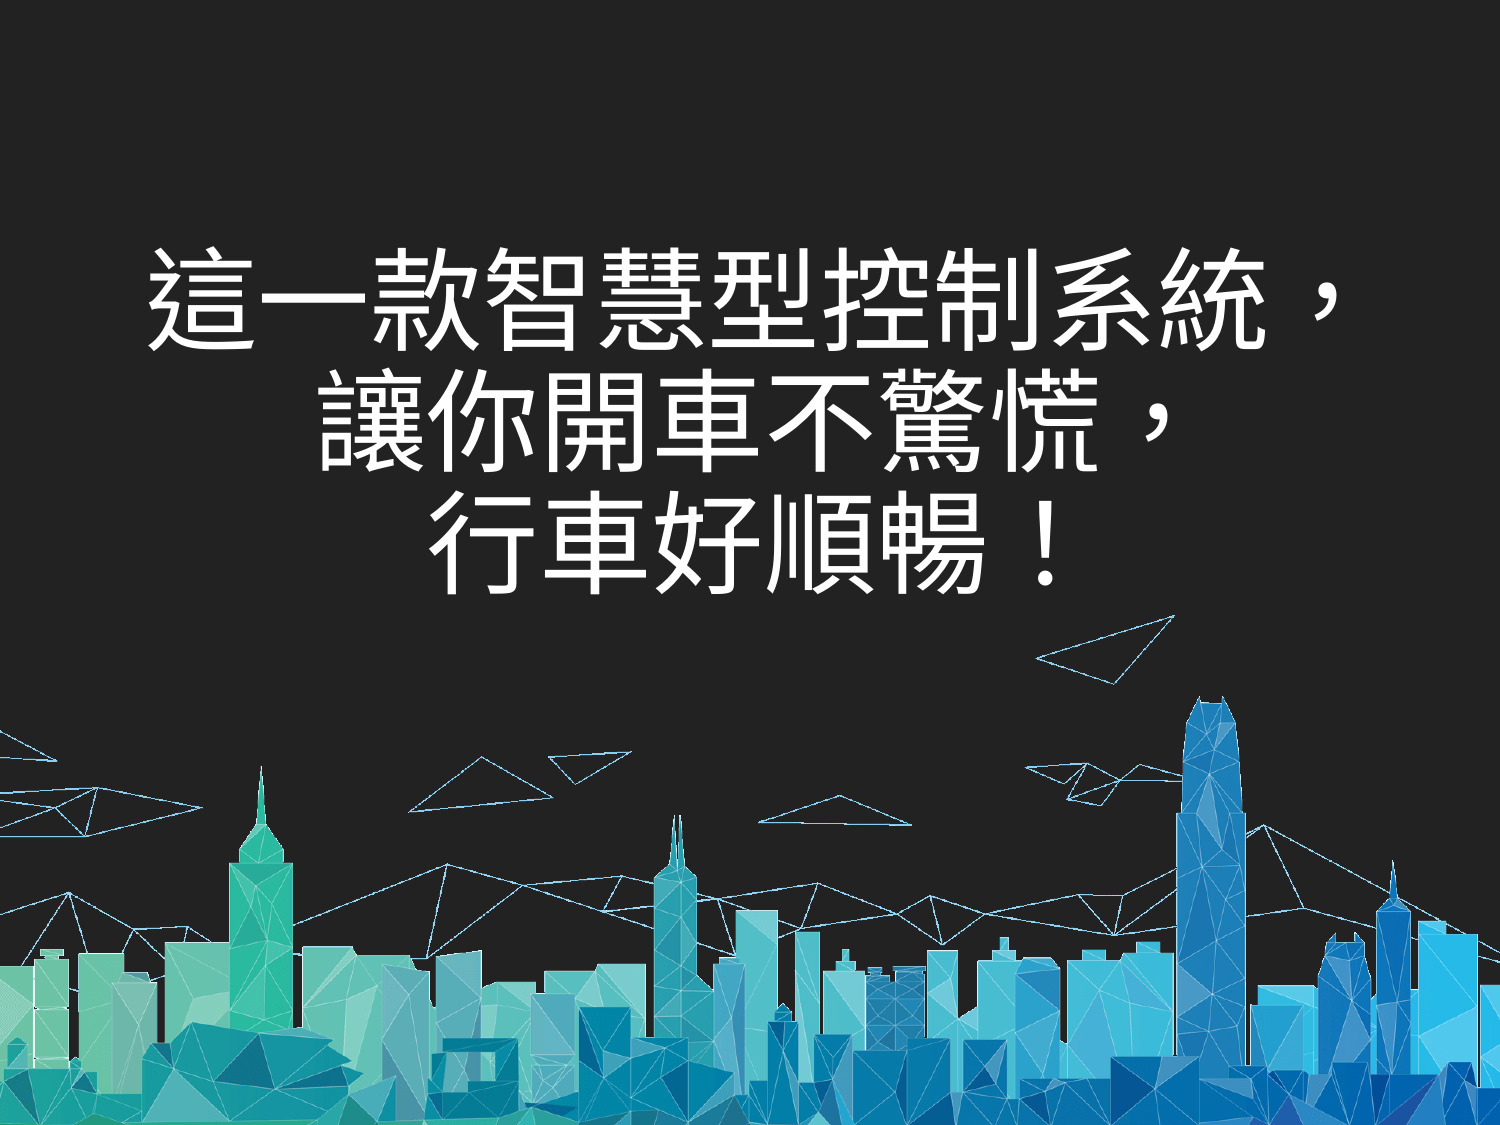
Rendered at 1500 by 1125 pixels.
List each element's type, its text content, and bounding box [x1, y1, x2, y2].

picture [0, 615, 1500, 1125]
picture [1066, 1116, 1077, 1122]
title 這一款智慧型控制系統， 讓你開車不驚慌， 行車好順暢！ [117, 211, 1412, 615]
